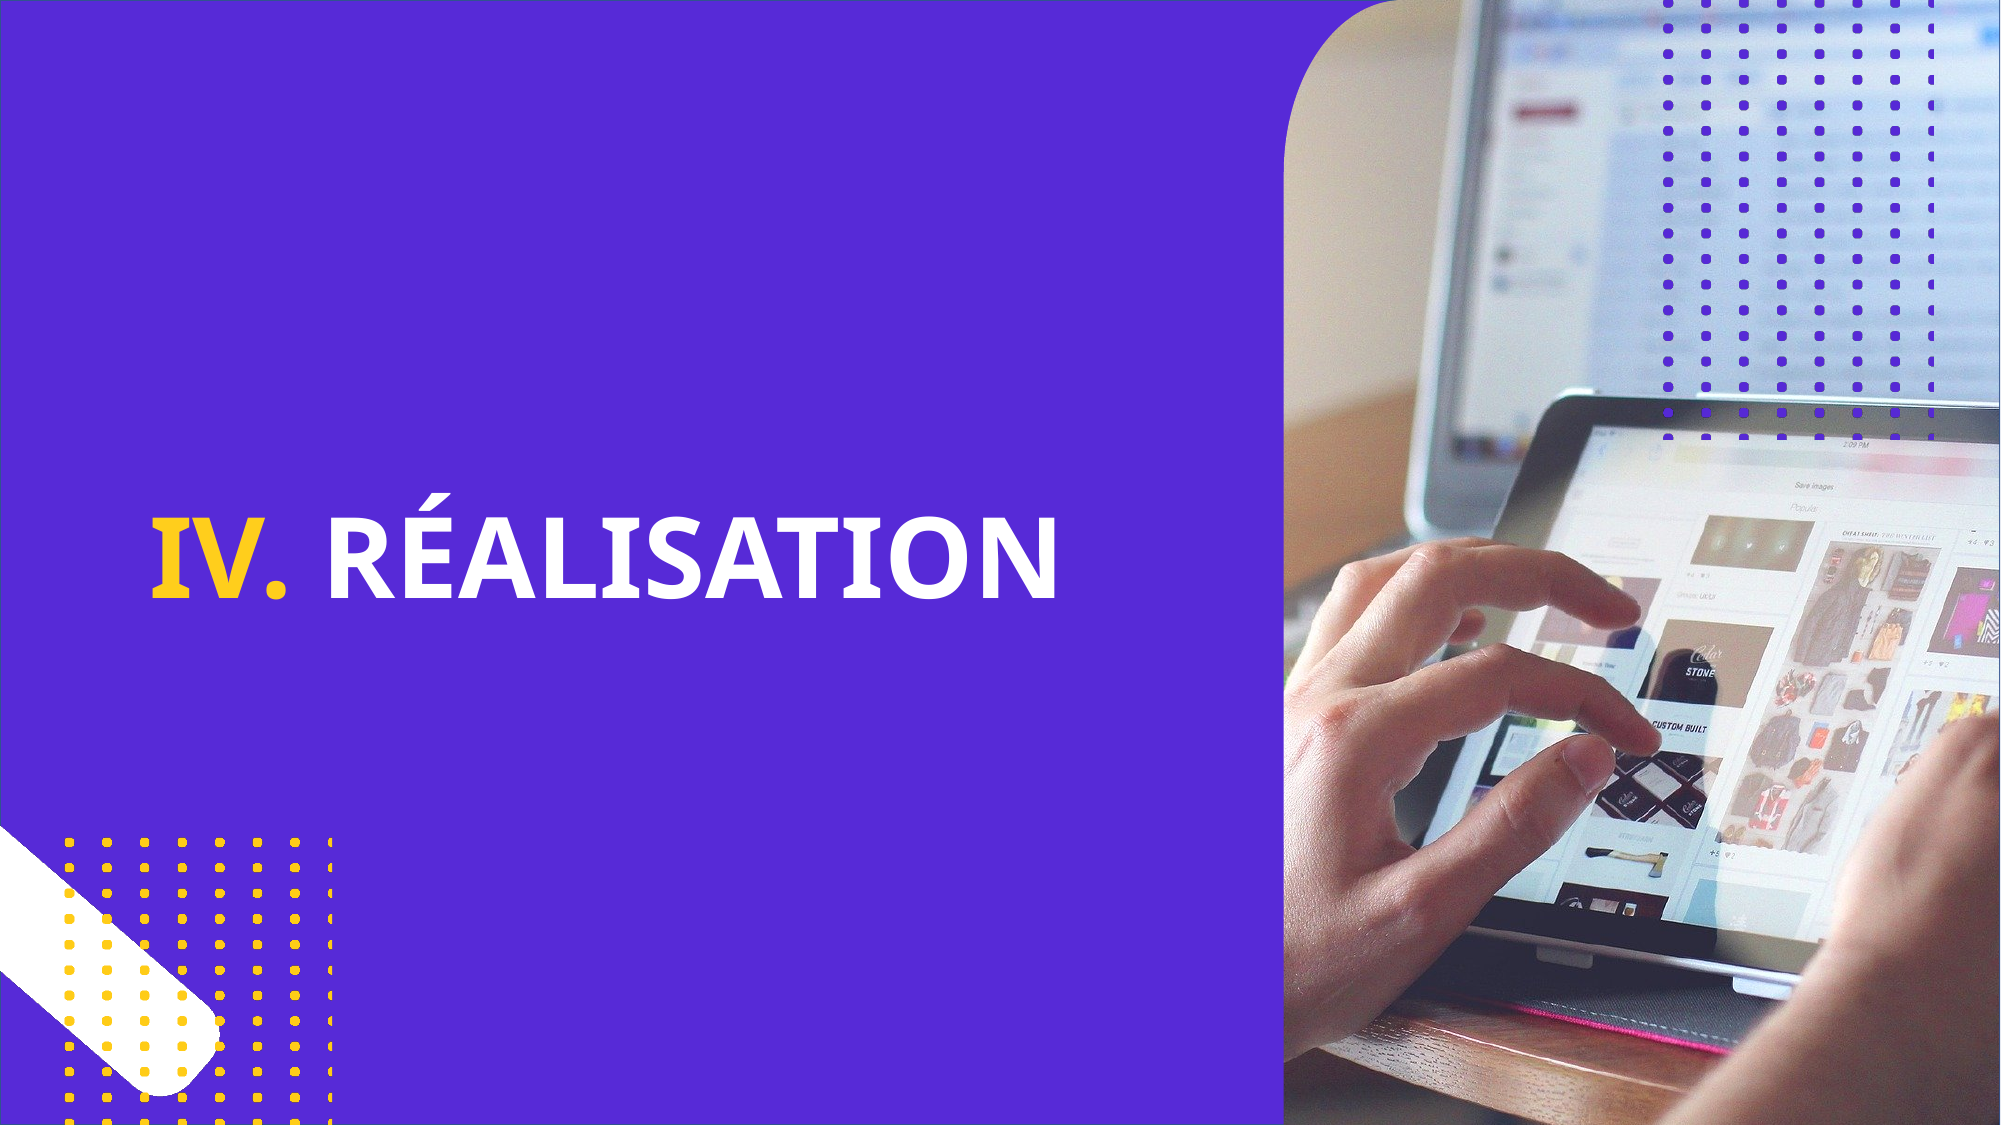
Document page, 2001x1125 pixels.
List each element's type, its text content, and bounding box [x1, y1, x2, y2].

picture [1283, 0, 2000, 1125]
title IV. RÉALISATION [134, 381, 1147, 744]
picture [0, 741, 333, 1125]
